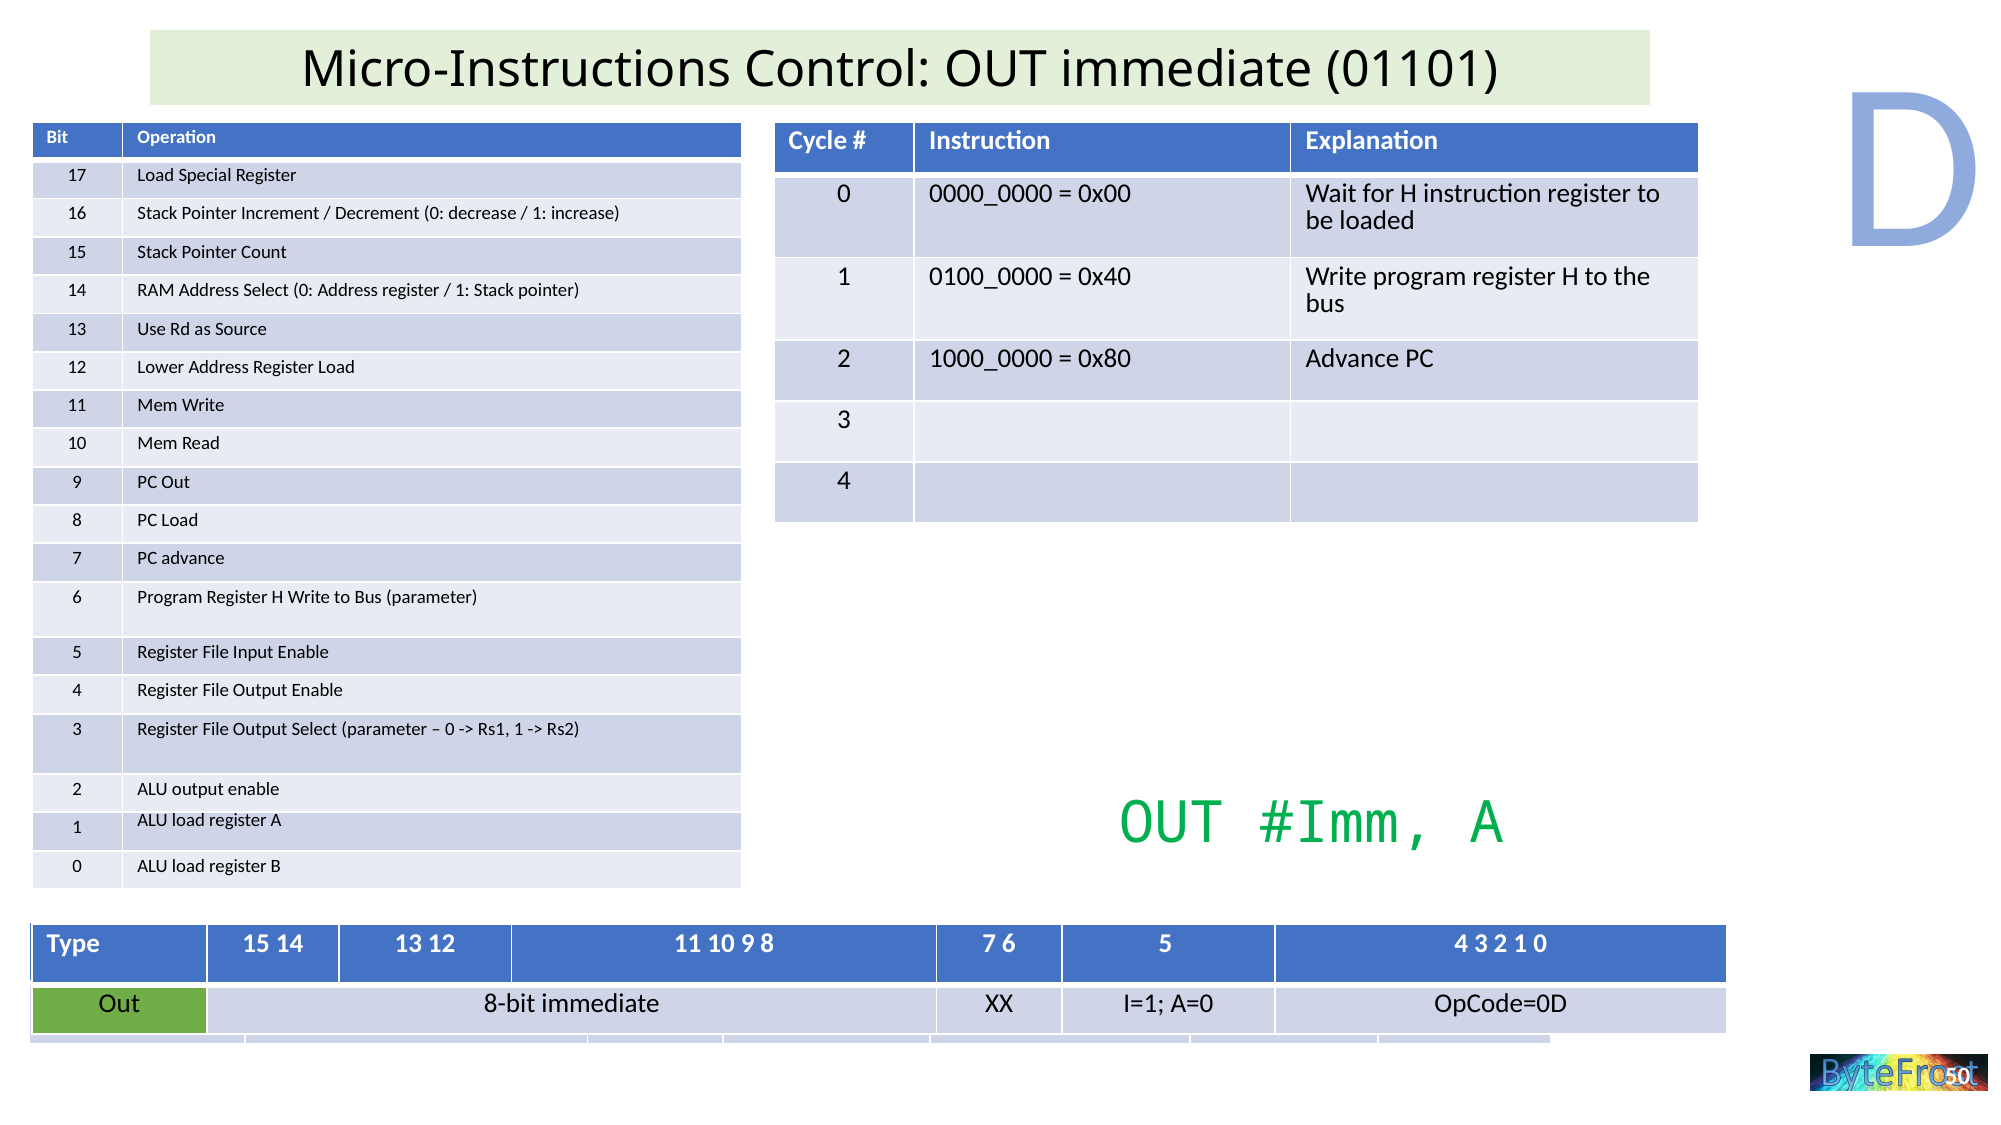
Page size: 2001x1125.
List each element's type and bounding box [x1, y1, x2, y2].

table_cell [915, 402, 1290, 461]
table_cell [33, 163, 122, 198]
table_cell [33, 715, 122, 773]
table_cell [33, 638, 122, 674]
table_header [123, 123, 741, 157]
table_cell [915, 258, 1290, 339]
table_cell [33, 391, 122, 427]
table_cell [123, 852, 741, 888]
text_box [1069, 776, 1520, 862]
table_cell [123, 583, 741, 636]
table_cell [123, 163, 741, 198]
table_cell [33, 199, 122, 236]
table_cell [33, 676, 122, 713]
table_cell [123, 813, 741, 850]
table_cell [1379, 1035, 1550, 1043]
table_cell [33, 353, 122, 389]
table_header [33, 123, 122, 157]
table_header [1063, 925, 1274, 982]
table_cell [30, 1034, 244, 1043]
table_cell [33, 852, 122, 888]
table_cell [724, 1035, 929, 1043]
table_cell [33, 583, 122, 636]
table_header [33, 925, 206, 982]
table_cell [1291, 402, 1698, 461]
text_box [1535, 1044, 1986, 1105]
table_header [915, 123, 1290, 172]
table_cell [123, 353, 741, 389]
table_cell [33, 429, 122, 466]
table_cell [33, 544, 122, 581]
table_cell [937, 988, 1061, 1033]
table_cell [123, 314, 741, 351]
table_cell [1276, 988, 1726, 1033]
title [150, 29, 1650, 105]
table_cell [915, 178, 1290, 257]
table_header [1276, 925, 1726, 982]
text_box [1821, 0, 1999, 303]
table_cell [33, 775, 122, 811]
table_cell [588, 1035, 722, 1043]
table_cell [123, 544, 741, 581]
table_cell [915, 341, 1290, 400]
table_cell [1291, 178, 1698, 257]
table_header [208, 925, 338, 982]
table_cell [123, 676, 741, 713]
table_cell [33, 468, 122, 504]
table_cell [123, 429, 741, 466]
table_header [512, 925, 936, 982]
table_header [775, 123, 913, 172]
table_cell [915, 463, 1290, 522]
table_cell [1191, 1035, 1377, 1043]
table_cell [33, 813, 122, 850]
table_cell [1063, 988, 1274, 1033]
table_cell [775, 402, 913, 461]
picture [1810, 1054, 1988, 1091]
table_cell [775, 463, 913, 522]
table_cell [1291, 258, 1698, 339]
table_cell [208, 988, 936, 1033]
table_cell [33, 314, 122, 351]
table_cell [123, 468, 741, 504]
table_cell [775, 341, 913, 400]
table_cell [123, 199, 741, 236]
table_cell [123, 391, 741, 427]
table_cell [123, 506, 741, 542]
table_header [937, 925, 1061, 982]
table_cell [1291, 463, 1698, 522]
table_cell [123, 238, 741, 274]
table_cell [1291, 341, 1698, 400]
table_cell [33, 988, 206, 1033]
table_cell [123, 276, 741, 313]
table_cell [33, 238, 122, 274]
table_cell [33, 506, 122, 542]
table_cell [33, 276, 122, 313]
table_cell [123, 775, 741, 811]
table_cell [246, 1035, 587, 1043]
table_cell [123, 715, 741, 773]
table_cell [123, 638, 741, 674]
table_cell [931, 1035, 1189, 1043]
table_cell [775, 178, 913, 257]
table_header [1291, 123, 1698, 172]
table_cell [775, 258, 913, 339]
table_header [340, 925, 511, 982]
